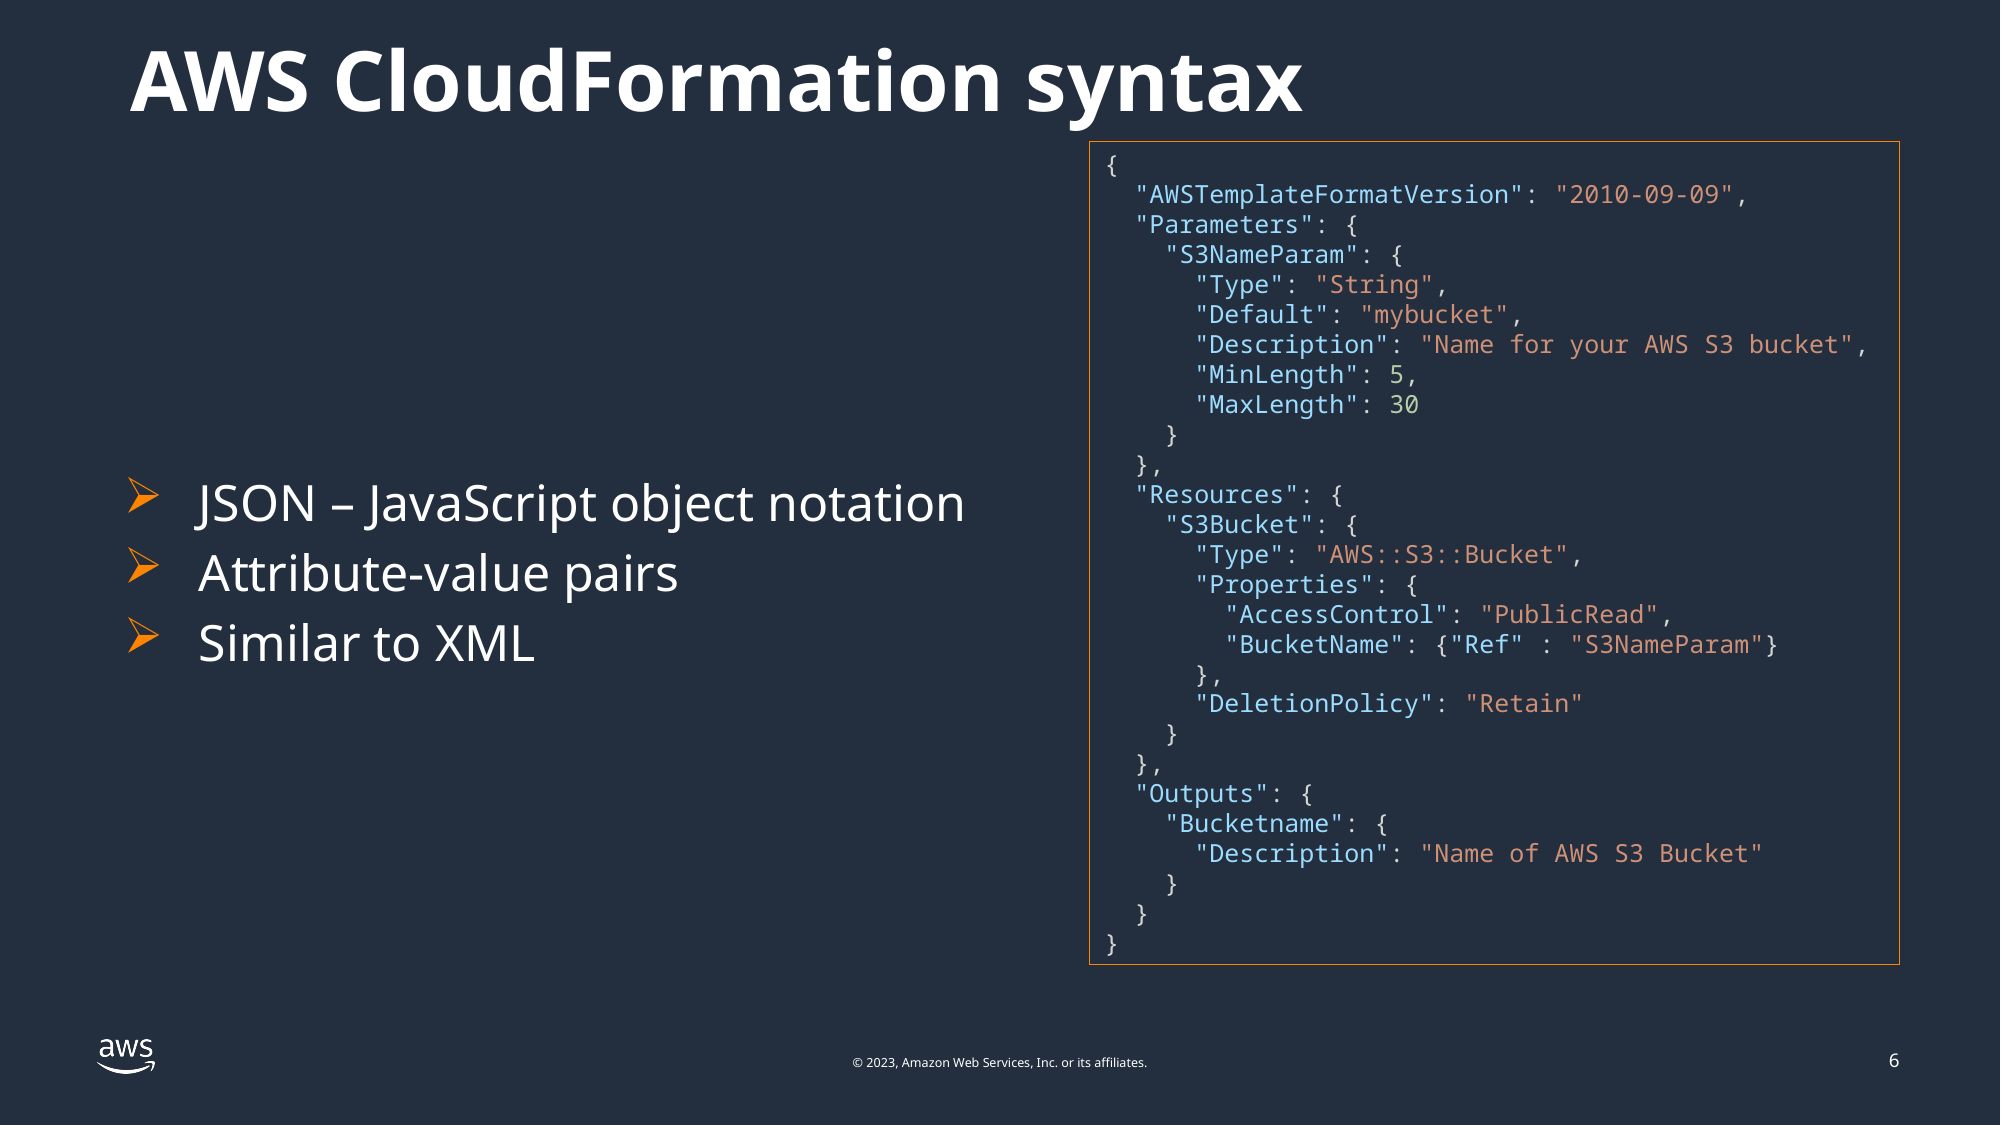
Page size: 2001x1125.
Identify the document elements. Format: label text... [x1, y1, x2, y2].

title AWS CloudFormation syntax [130, 31, 1411, 138]
text_box JSON – JavaScript object notation Attribute-value pairs Similar to XML [99, 459, 1000, 719]
text_box { "AWSTemplateFormatVersion": "2010-09-09", "Parameters": { "S3NameParam": { "Type": "String", "Default": "mybucket", "Description": "Name for your AWS S3 bucket", "MinLength": 5, "MaxLength": 30 } }, "Resources": { "S3Bucket": { "Type": "AWS::S3::Bucket", "Properties": { "AccessControl": "PublicRead", "BucketName": {"Ref" : "S3NameParam"} }, "DeletionPolicy": "Retain" } }, "Outputs": { "Bucketname": { "Description": "Name of AWS S3 Bucket" } } } [1089, 141, 1900, 965]
slide_number 6 [1464, 1031, 1915, 1092]
picture [97, 1039, 155, 1074]
